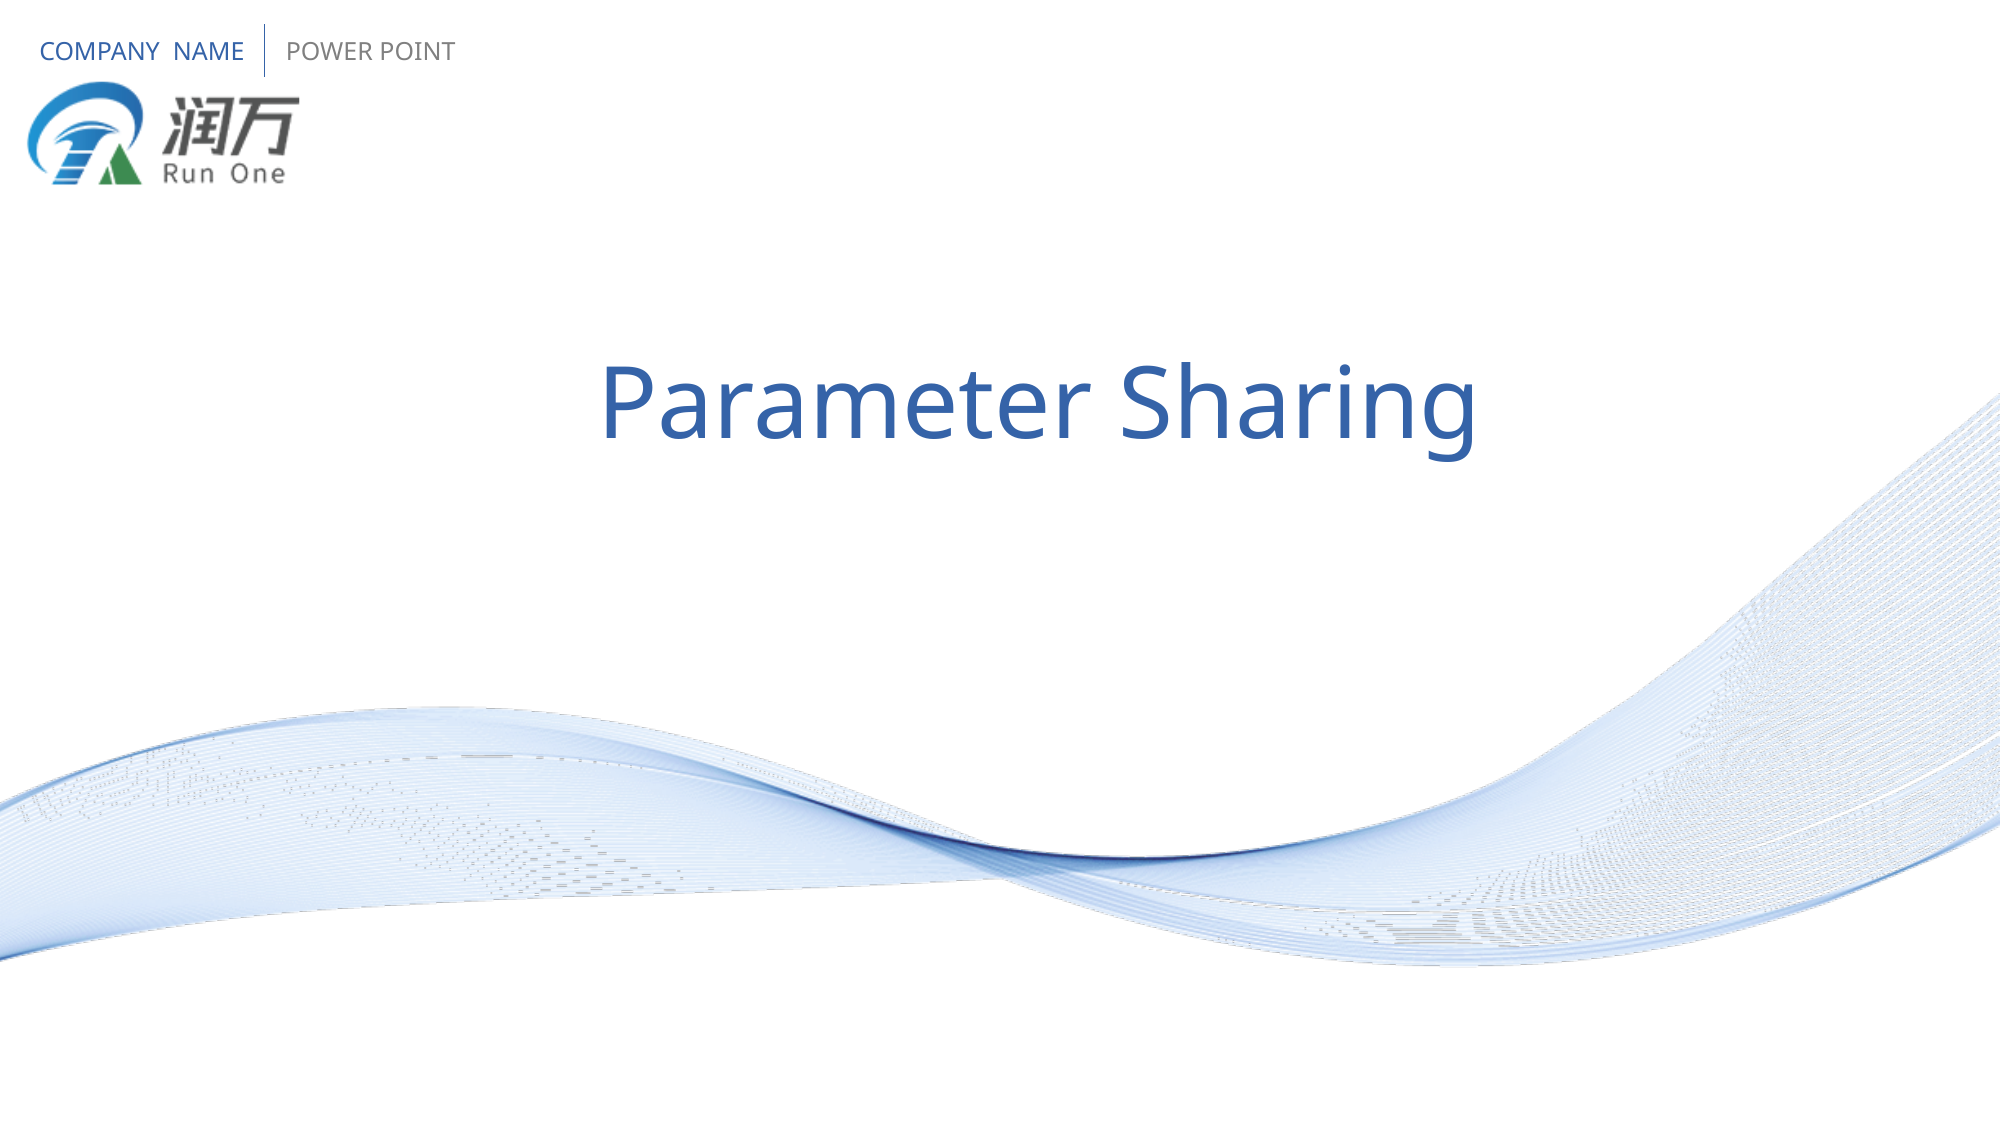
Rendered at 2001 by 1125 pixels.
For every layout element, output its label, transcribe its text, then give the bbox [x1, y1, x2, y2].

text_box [19, 24, 474, 77]
picture [19, 44, 309, 236]
text_box Parameter Sharing [112, 330, 1967, 466]
picture [0, 334, 2000, 1029]
